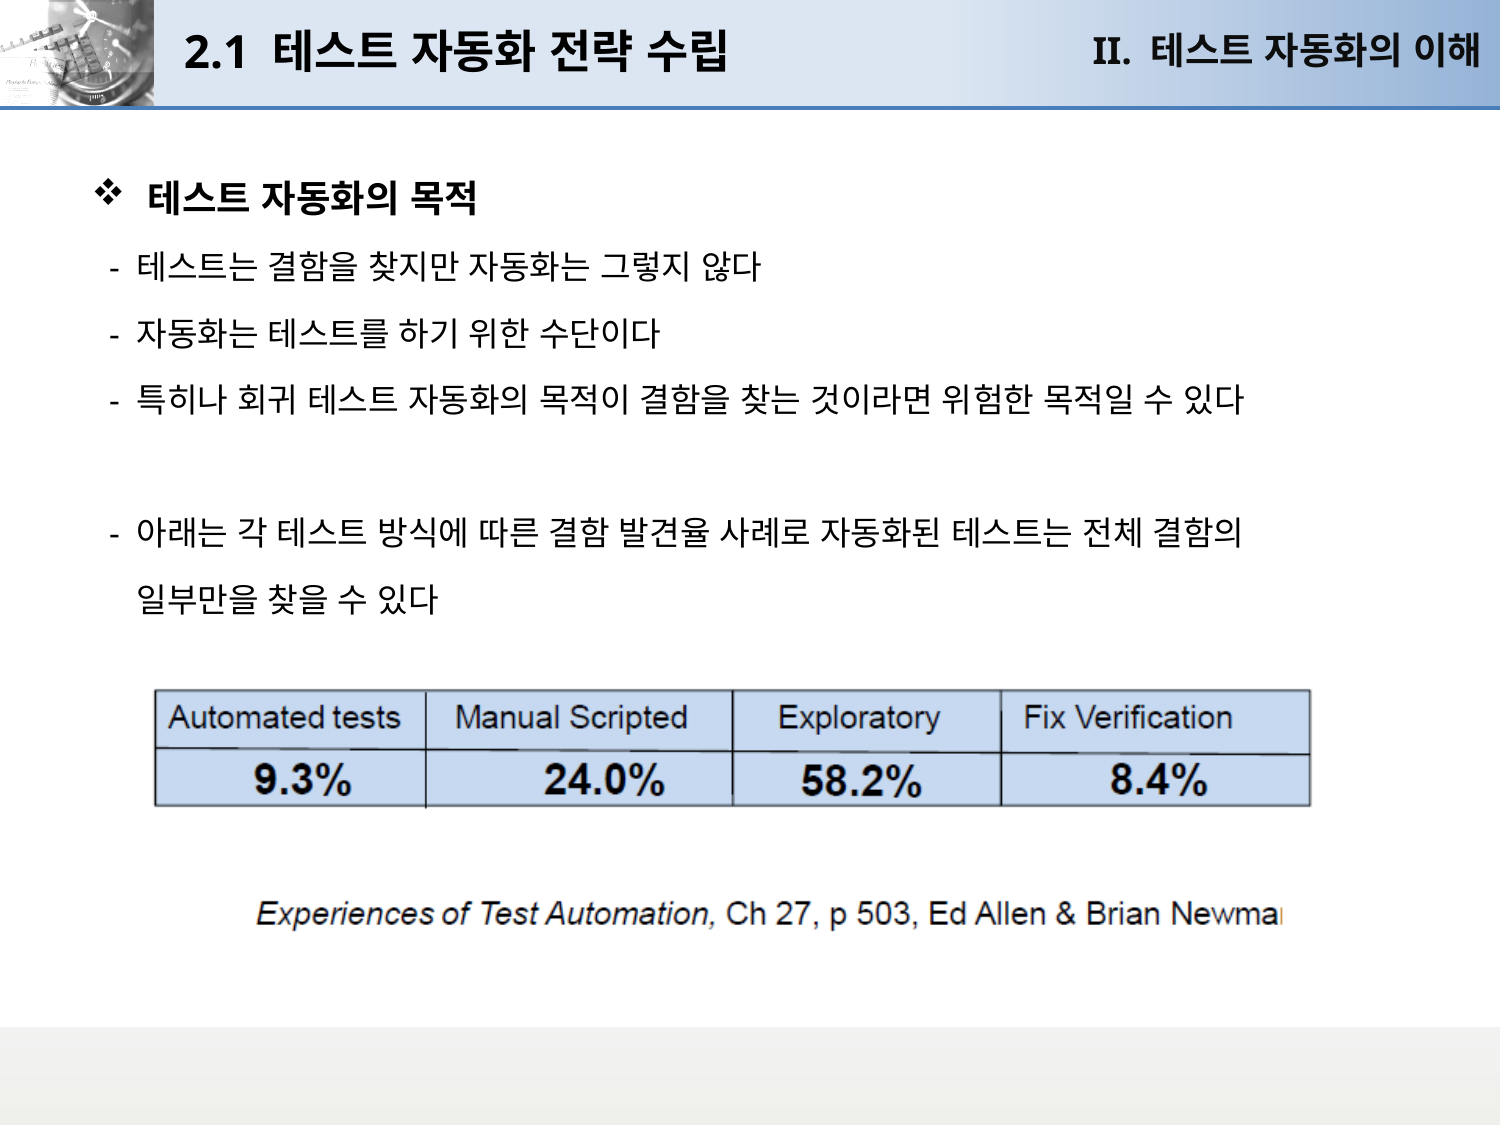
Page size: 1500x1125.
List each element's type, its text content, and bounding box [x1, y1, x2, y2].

title 2.1 테스트 자동화 전략 수립 [169, 7, 1056, 94]
text_box II. 테스트 자동화의 이해 [1021, 19, 1483, 78]
picture [147, 680, 1320, 936]
picture [0, 0, 154, 106]
list 테스트 자동화의 목적 - 테스트는 결함을 찾지만 자동화는 그렇지 않다 - 자동화는 테스트를 하기 위한 수단이다 - 특히나 회귀 테스트 자동화의 목적이 결함을 찾는 것이라면 위험한 목적일 수 있다 - 아래는 각 테스트 방식에 따른 결함 발견율 사례로 자동화된 테스트는 전체 결함의 일부만을 찾을 수 있다 [76, 149, 1459, 1012]
